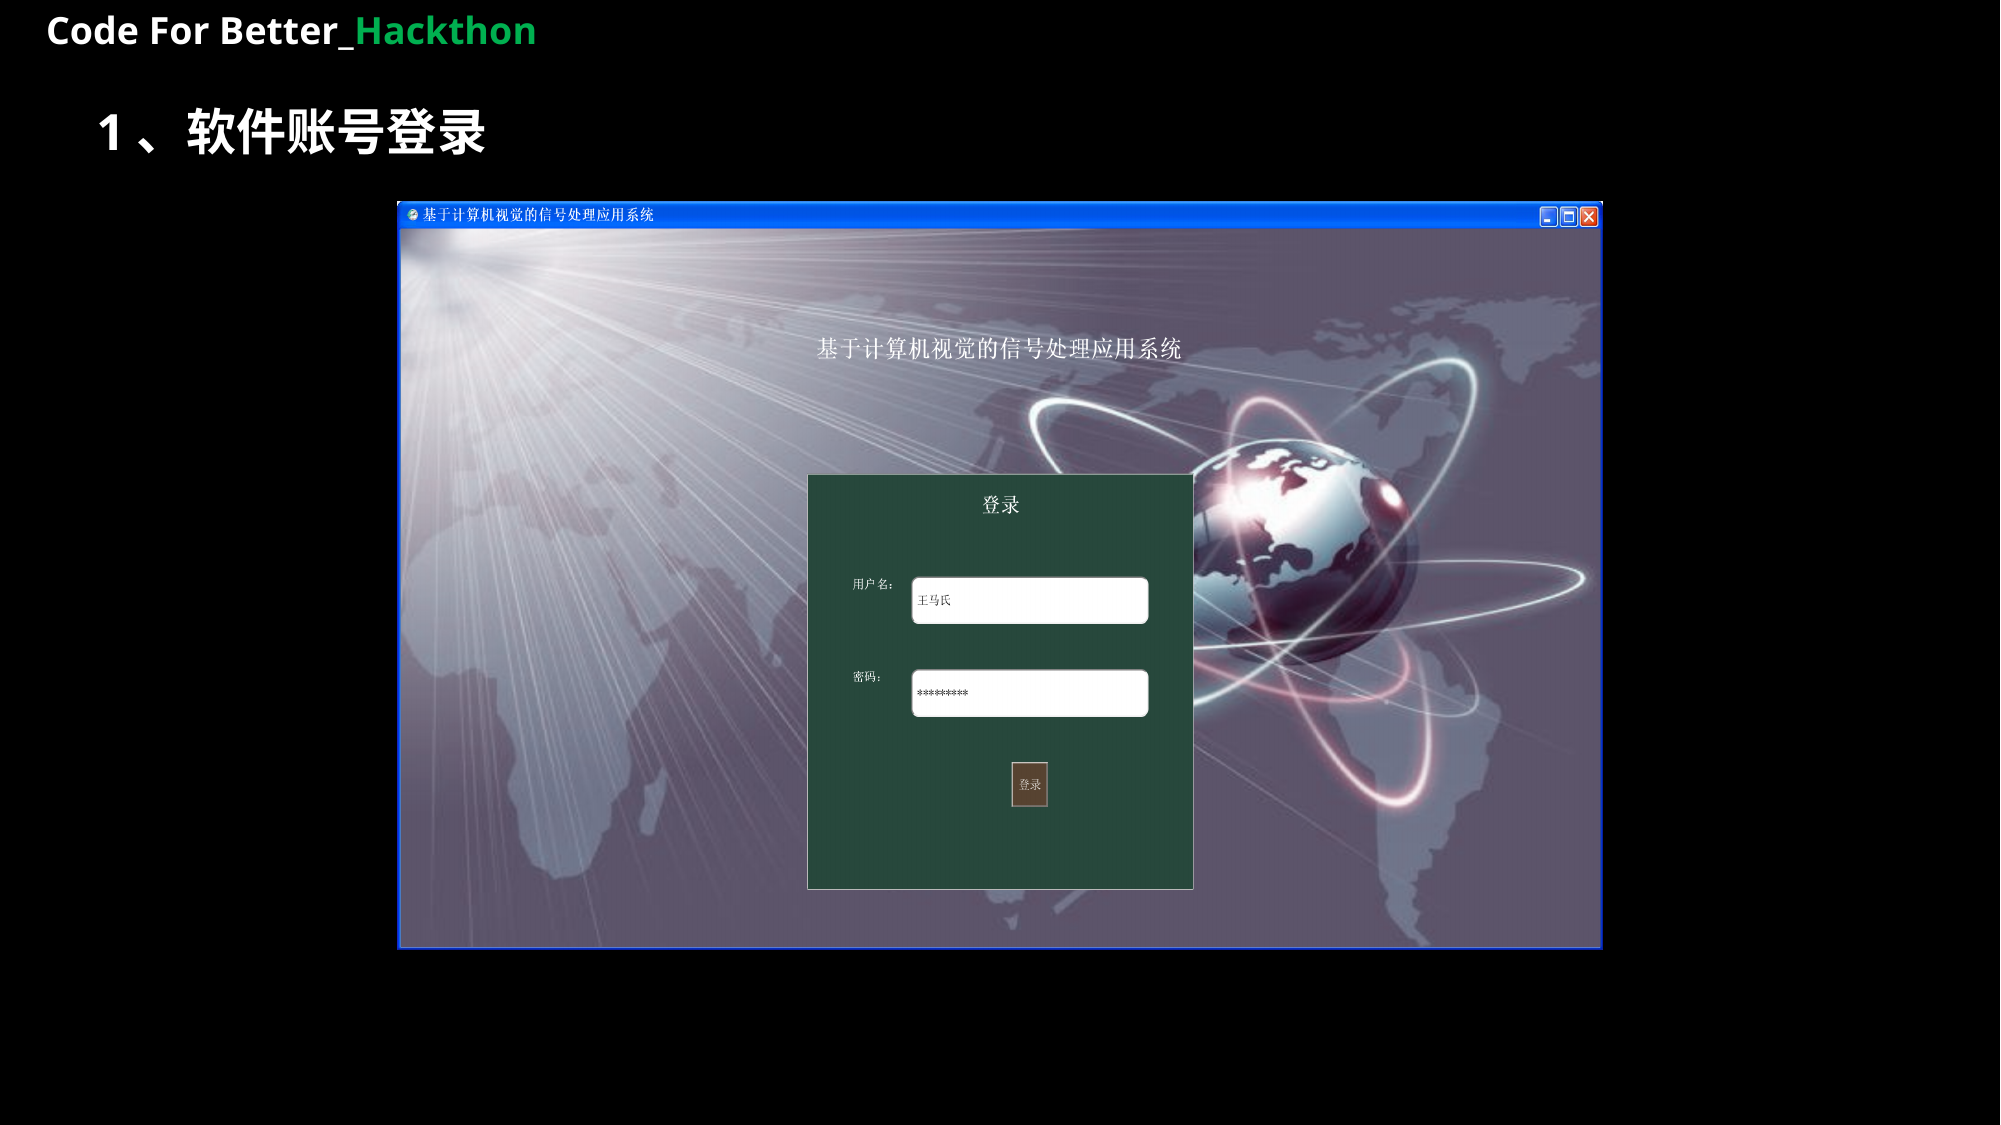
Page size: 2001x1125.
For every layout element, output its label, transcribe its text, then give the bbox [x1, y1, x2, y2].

text_box 1、软件账号登录 [0, 92, 781, 168]
picture [396, 200, 1603, 950]
text_box Code For Better_Hackthon [0, 0, 584, 60]
